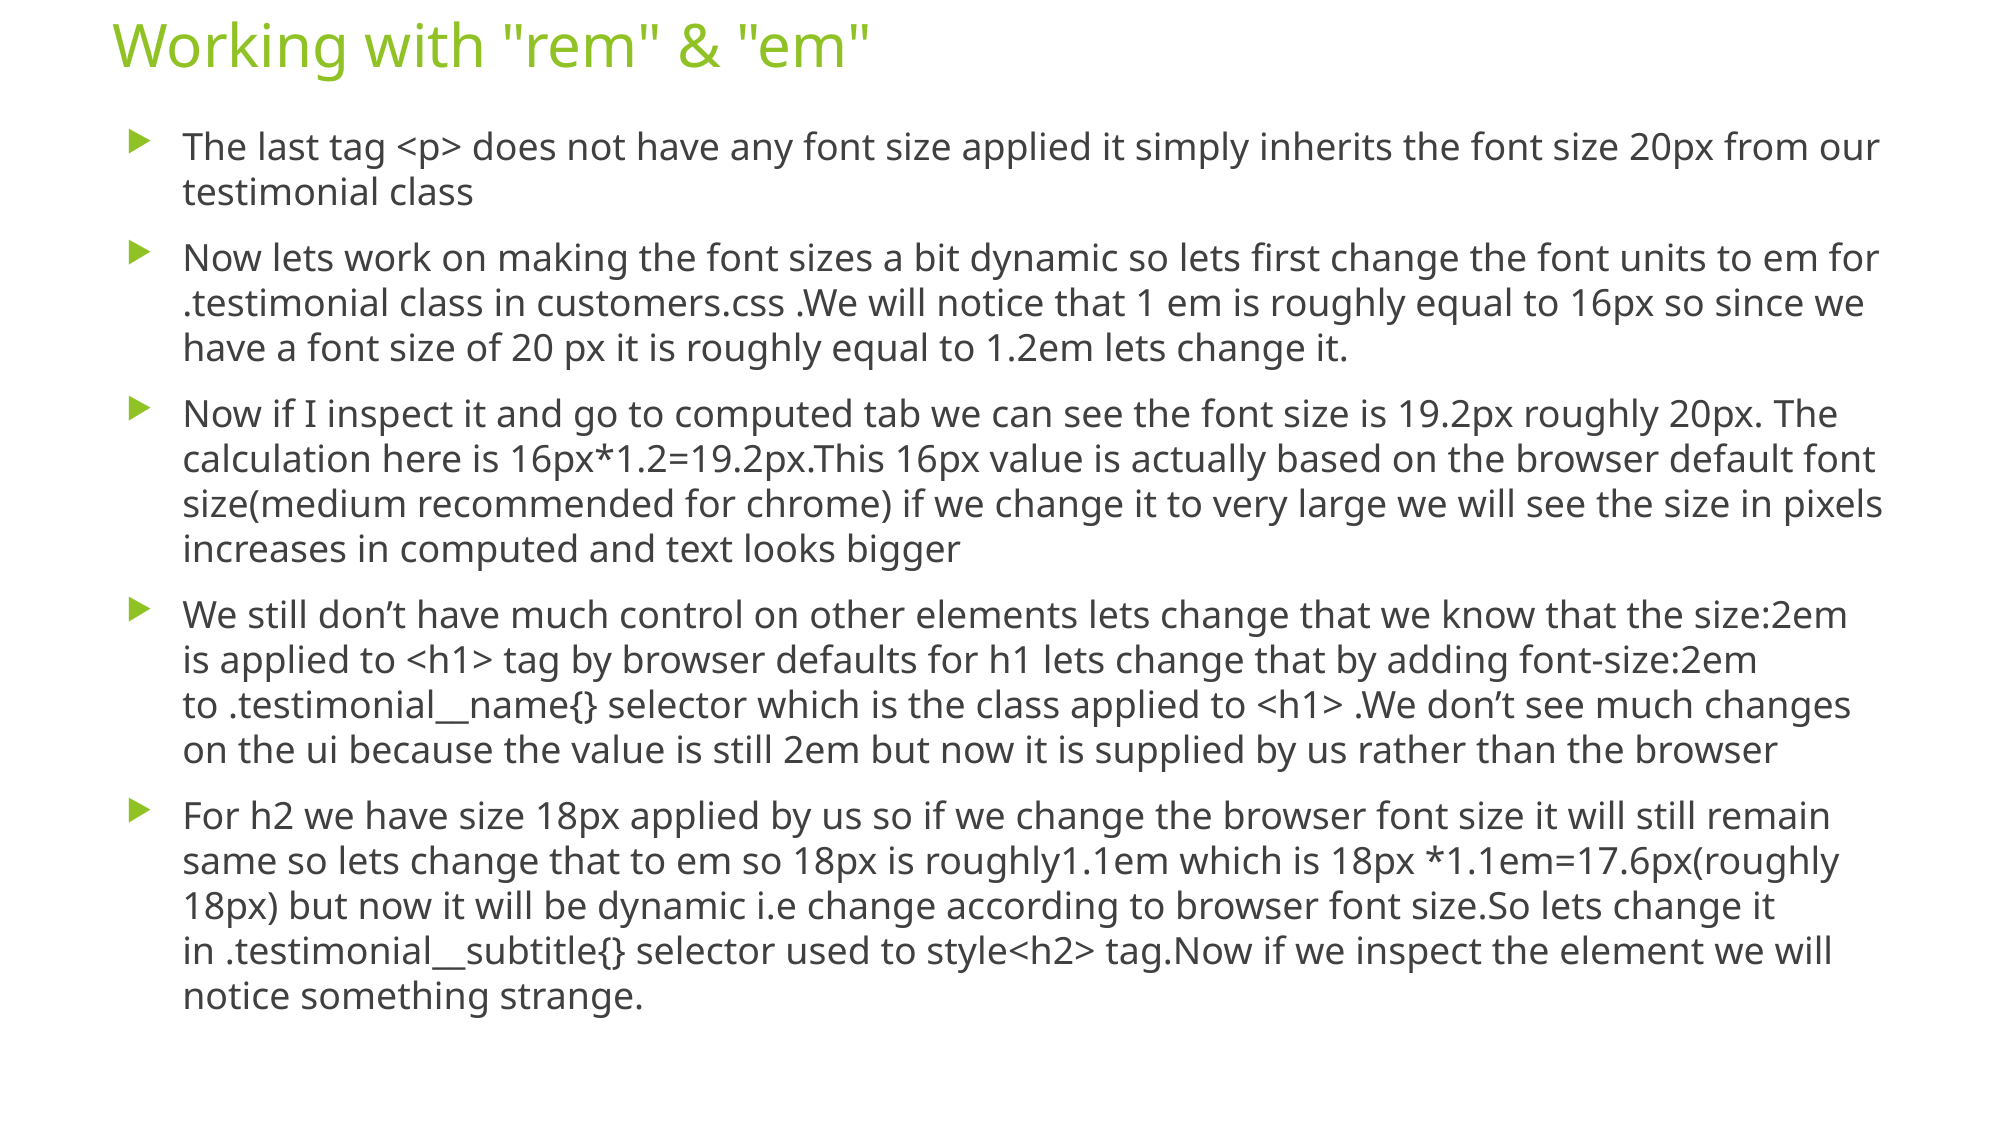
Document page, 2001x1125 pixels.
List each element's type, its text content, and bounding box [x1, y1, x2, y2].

list The last tag <p> does not have any font size applied it simply inherits the font size 20px from our testimonial class Now lets work on making the font sizes a bit dynamic so lets first change the font units to em for .testimonial class in customers.css .We will notice that 1 em is roughly equal to 16px so since we have a font size of 20 px it is roughly equal to 1.2em lets change it. Now if I inspect it and go to computed tab we can see the font size is 19.2px roughly 20px. The calculation here is 16px*1.2=19.2px.This 16px value is actually based on the browser default font size(medium recommended for chrome) if we change it to very large we will see the size in pixels increases in computed and text looks bigger We still don’t have much control on other elements lets change that we know that the size:2em is applied to <h1> tag by browser defaults for h1 lets change that by adding font-size:2em to .testimonial__name{} selector which is the class applied to <h1> .We don’t see much changes on the ui because the value is still 2em but now it is supplied by us rather than the browser For h2 we have size 18px applied by us so if we change the browser font size it will still remain same so lets change that to em so 18px is roughly1.1em which is 18px *1.1em=17.6px(roughly 18px) but now it will be dynamic i.e change according to browser font size.So lets change it in .testimonial__subtitle{} selector used to style<h2> tag.Now if we inspect the element we will notice something strange. [111, 115, 1903, 1071]
title Working with "rem" & "em" [97, 0, 1969, 88]
